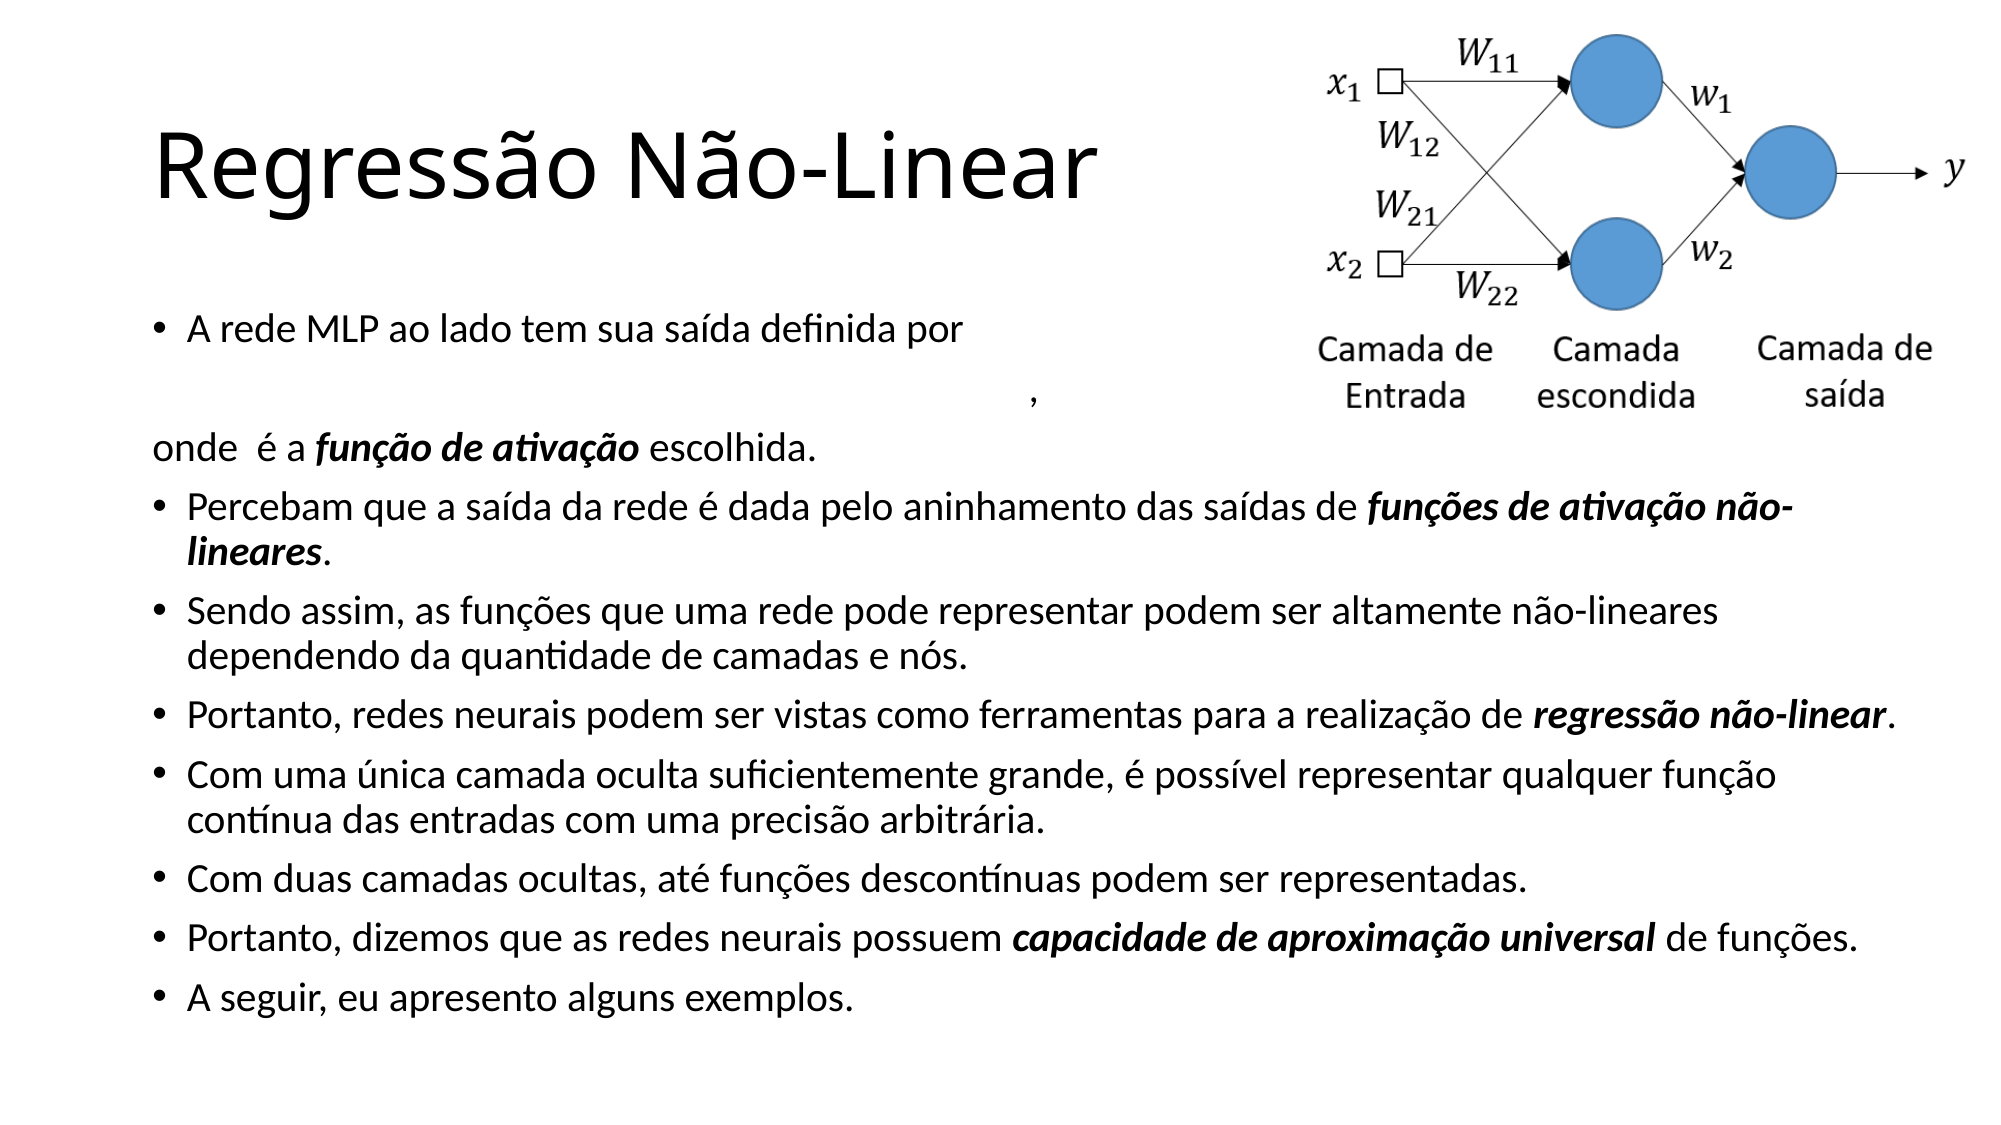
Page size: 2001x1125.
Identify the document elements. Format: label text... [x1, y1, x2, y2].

picture [1314, 29, 1972, 418]
title Regressão Não-Linear [137, 59, 1314, 278]
